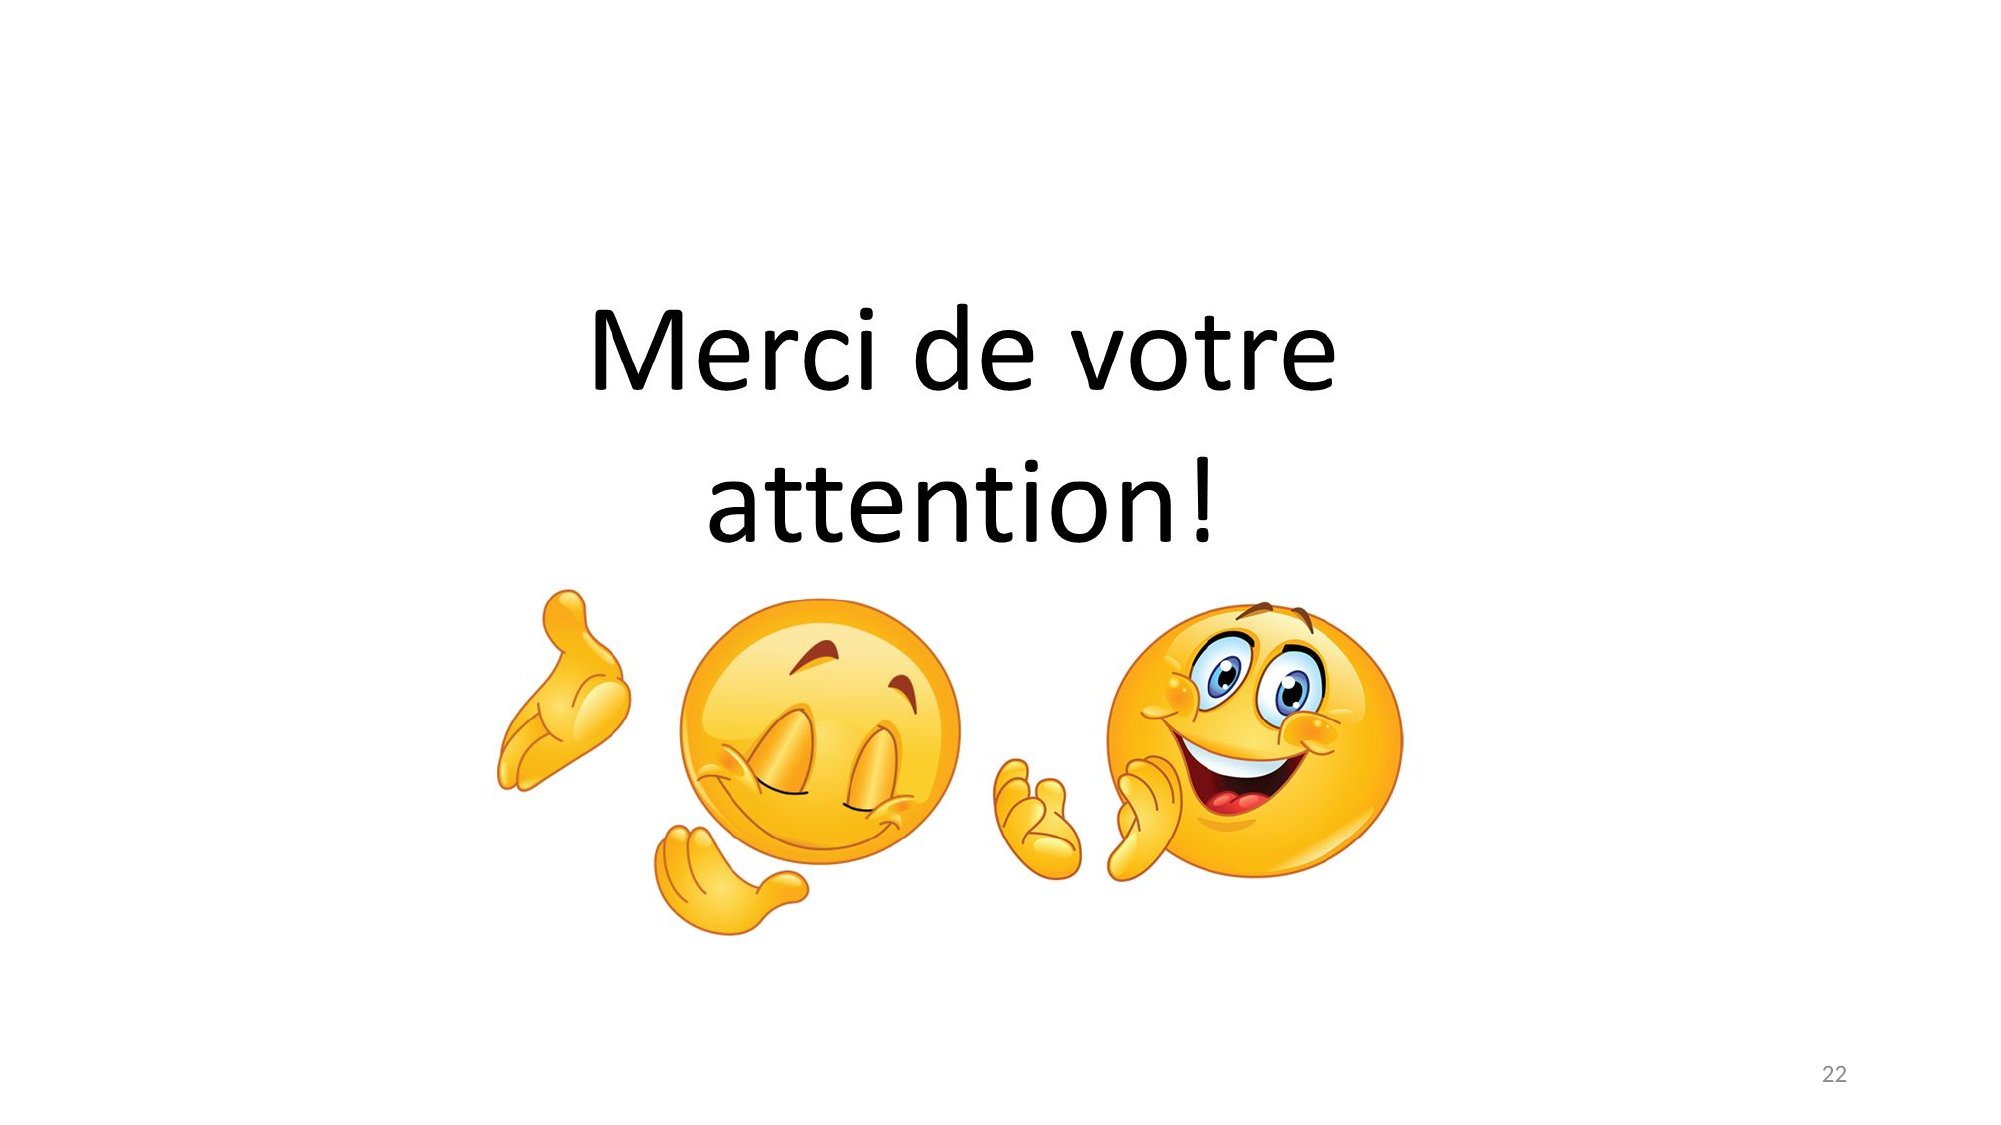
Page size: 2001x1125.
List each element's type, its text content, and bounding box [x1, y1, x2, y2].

slide_number 22 [1412, 1042, 1863, 1103]
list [494, 244, 1446, 958]
